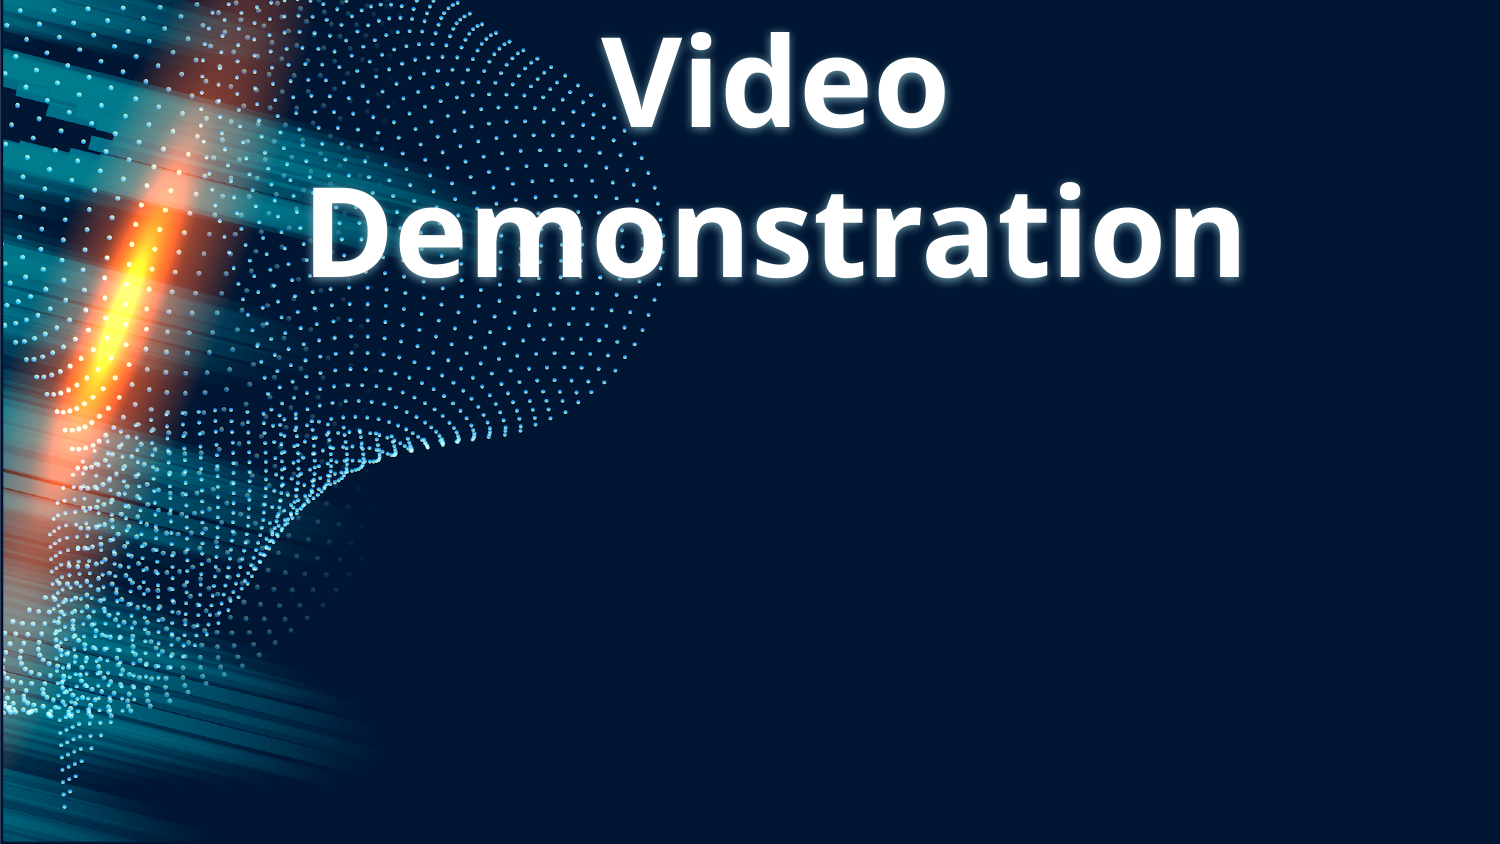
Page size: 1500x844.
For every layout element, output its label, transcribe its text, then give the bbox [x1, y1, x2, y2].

picture [0, 0, 1500, 844]
title Video Demonstration [258, 211, 1295, 318]
